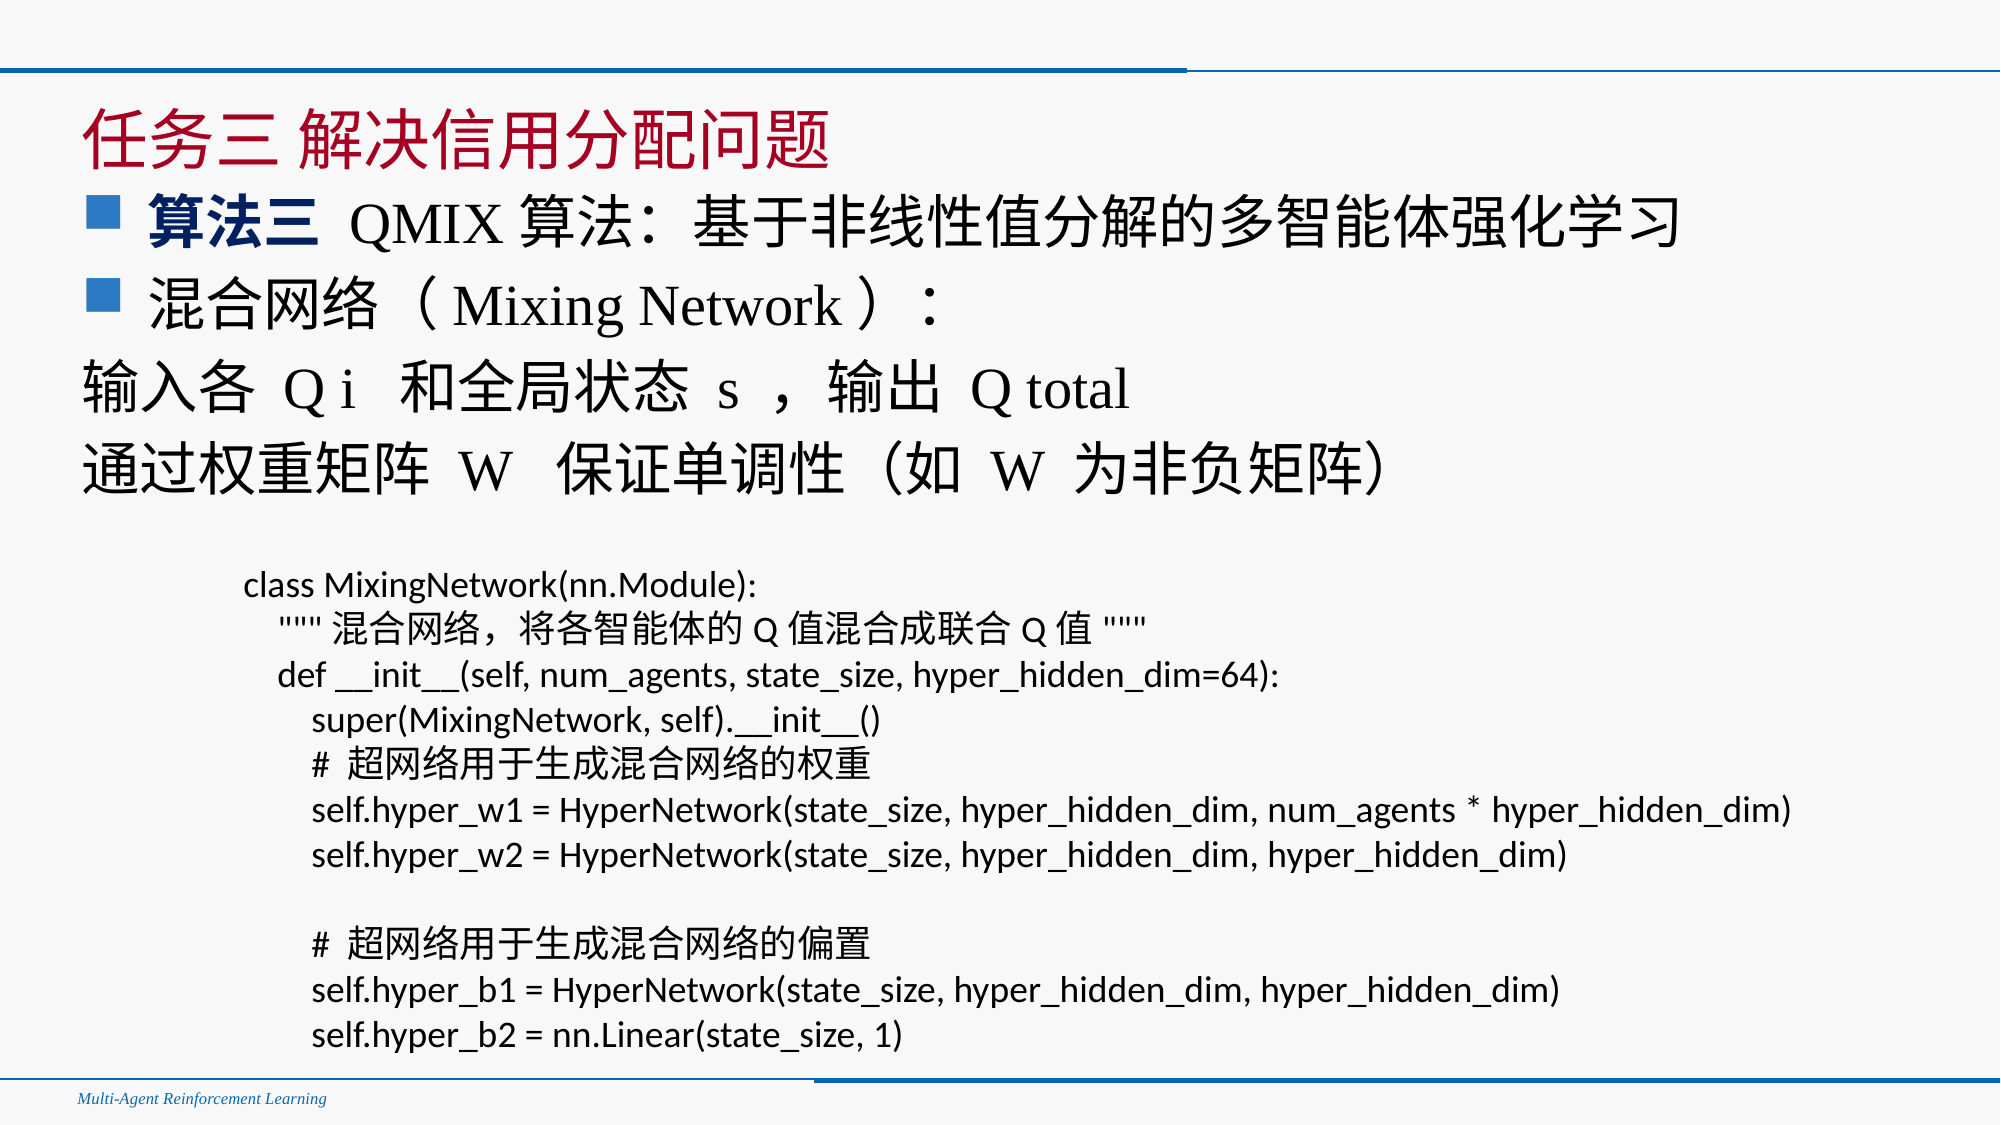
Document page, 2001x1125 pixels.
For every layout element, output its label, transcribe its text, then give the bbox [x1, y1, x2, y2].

slide_number [1890, 1078, 1974, 1111]
list 任务三 解决信用分配问题 [66, 97, 1931, 178]
text_box class MixingNetwork(nn.Module): """混合网络，将各智能体的Q值混合成联合Q值""" def __init__(self, num_agents, state_size, hyper_hidden_dim=64): super(MixingNetwork, self).__init__() # 超网络用于生成混合网络的权重 self.hyper_w1 = HyperNetwork(state_size, hyper_hidden_dim, num_agents * hyper_hidden_dim) self.hyper_w2 = HyperNetwork(state_size, hyper_hidden_dim, hyper_hidden_dim) # 超网络用于生成混合网络的偏置 self.hyper_b1 = HyperNetwork(state_size, hyper_hidden_dim, hyper_hidden_dim) self.hyper_b2 = nn.Linear(state_size, 1) [228, 553, 1950, 1063]
list 算法三 QMIX算法：基于非线性值分解的多智能体强化学习 混合网络（Mixing Network）： 输入各 Q i ​ 和全局状态 s ，输出 Q total ​ 通过权重矩阵 W 保证单调性（如 W 为非负矩阵） [66, 178, 1931, 1024]
